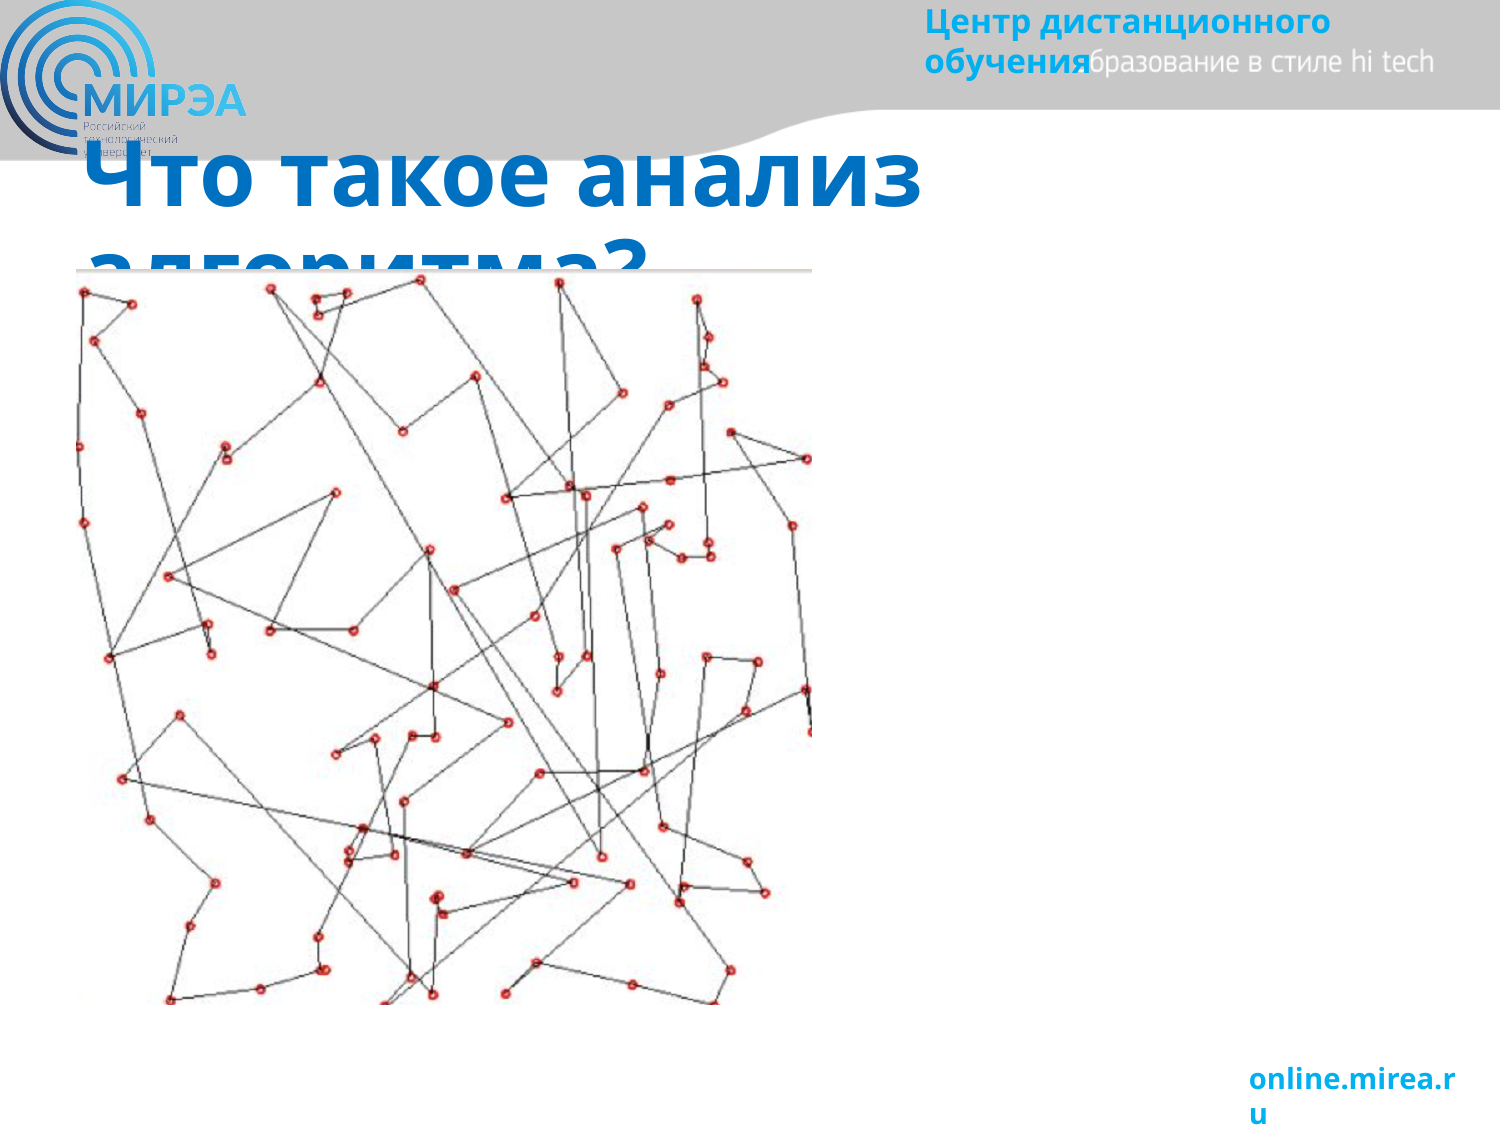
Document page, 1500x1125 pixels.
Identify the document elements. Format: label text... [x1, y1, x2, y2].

picture [75, 269, 812, 1005]
list [68, 208, 1430, 1063]
title Что такое анализ алгоритма? [68, 120, 1400, 208]
picture [0, 0, 247, 159]
